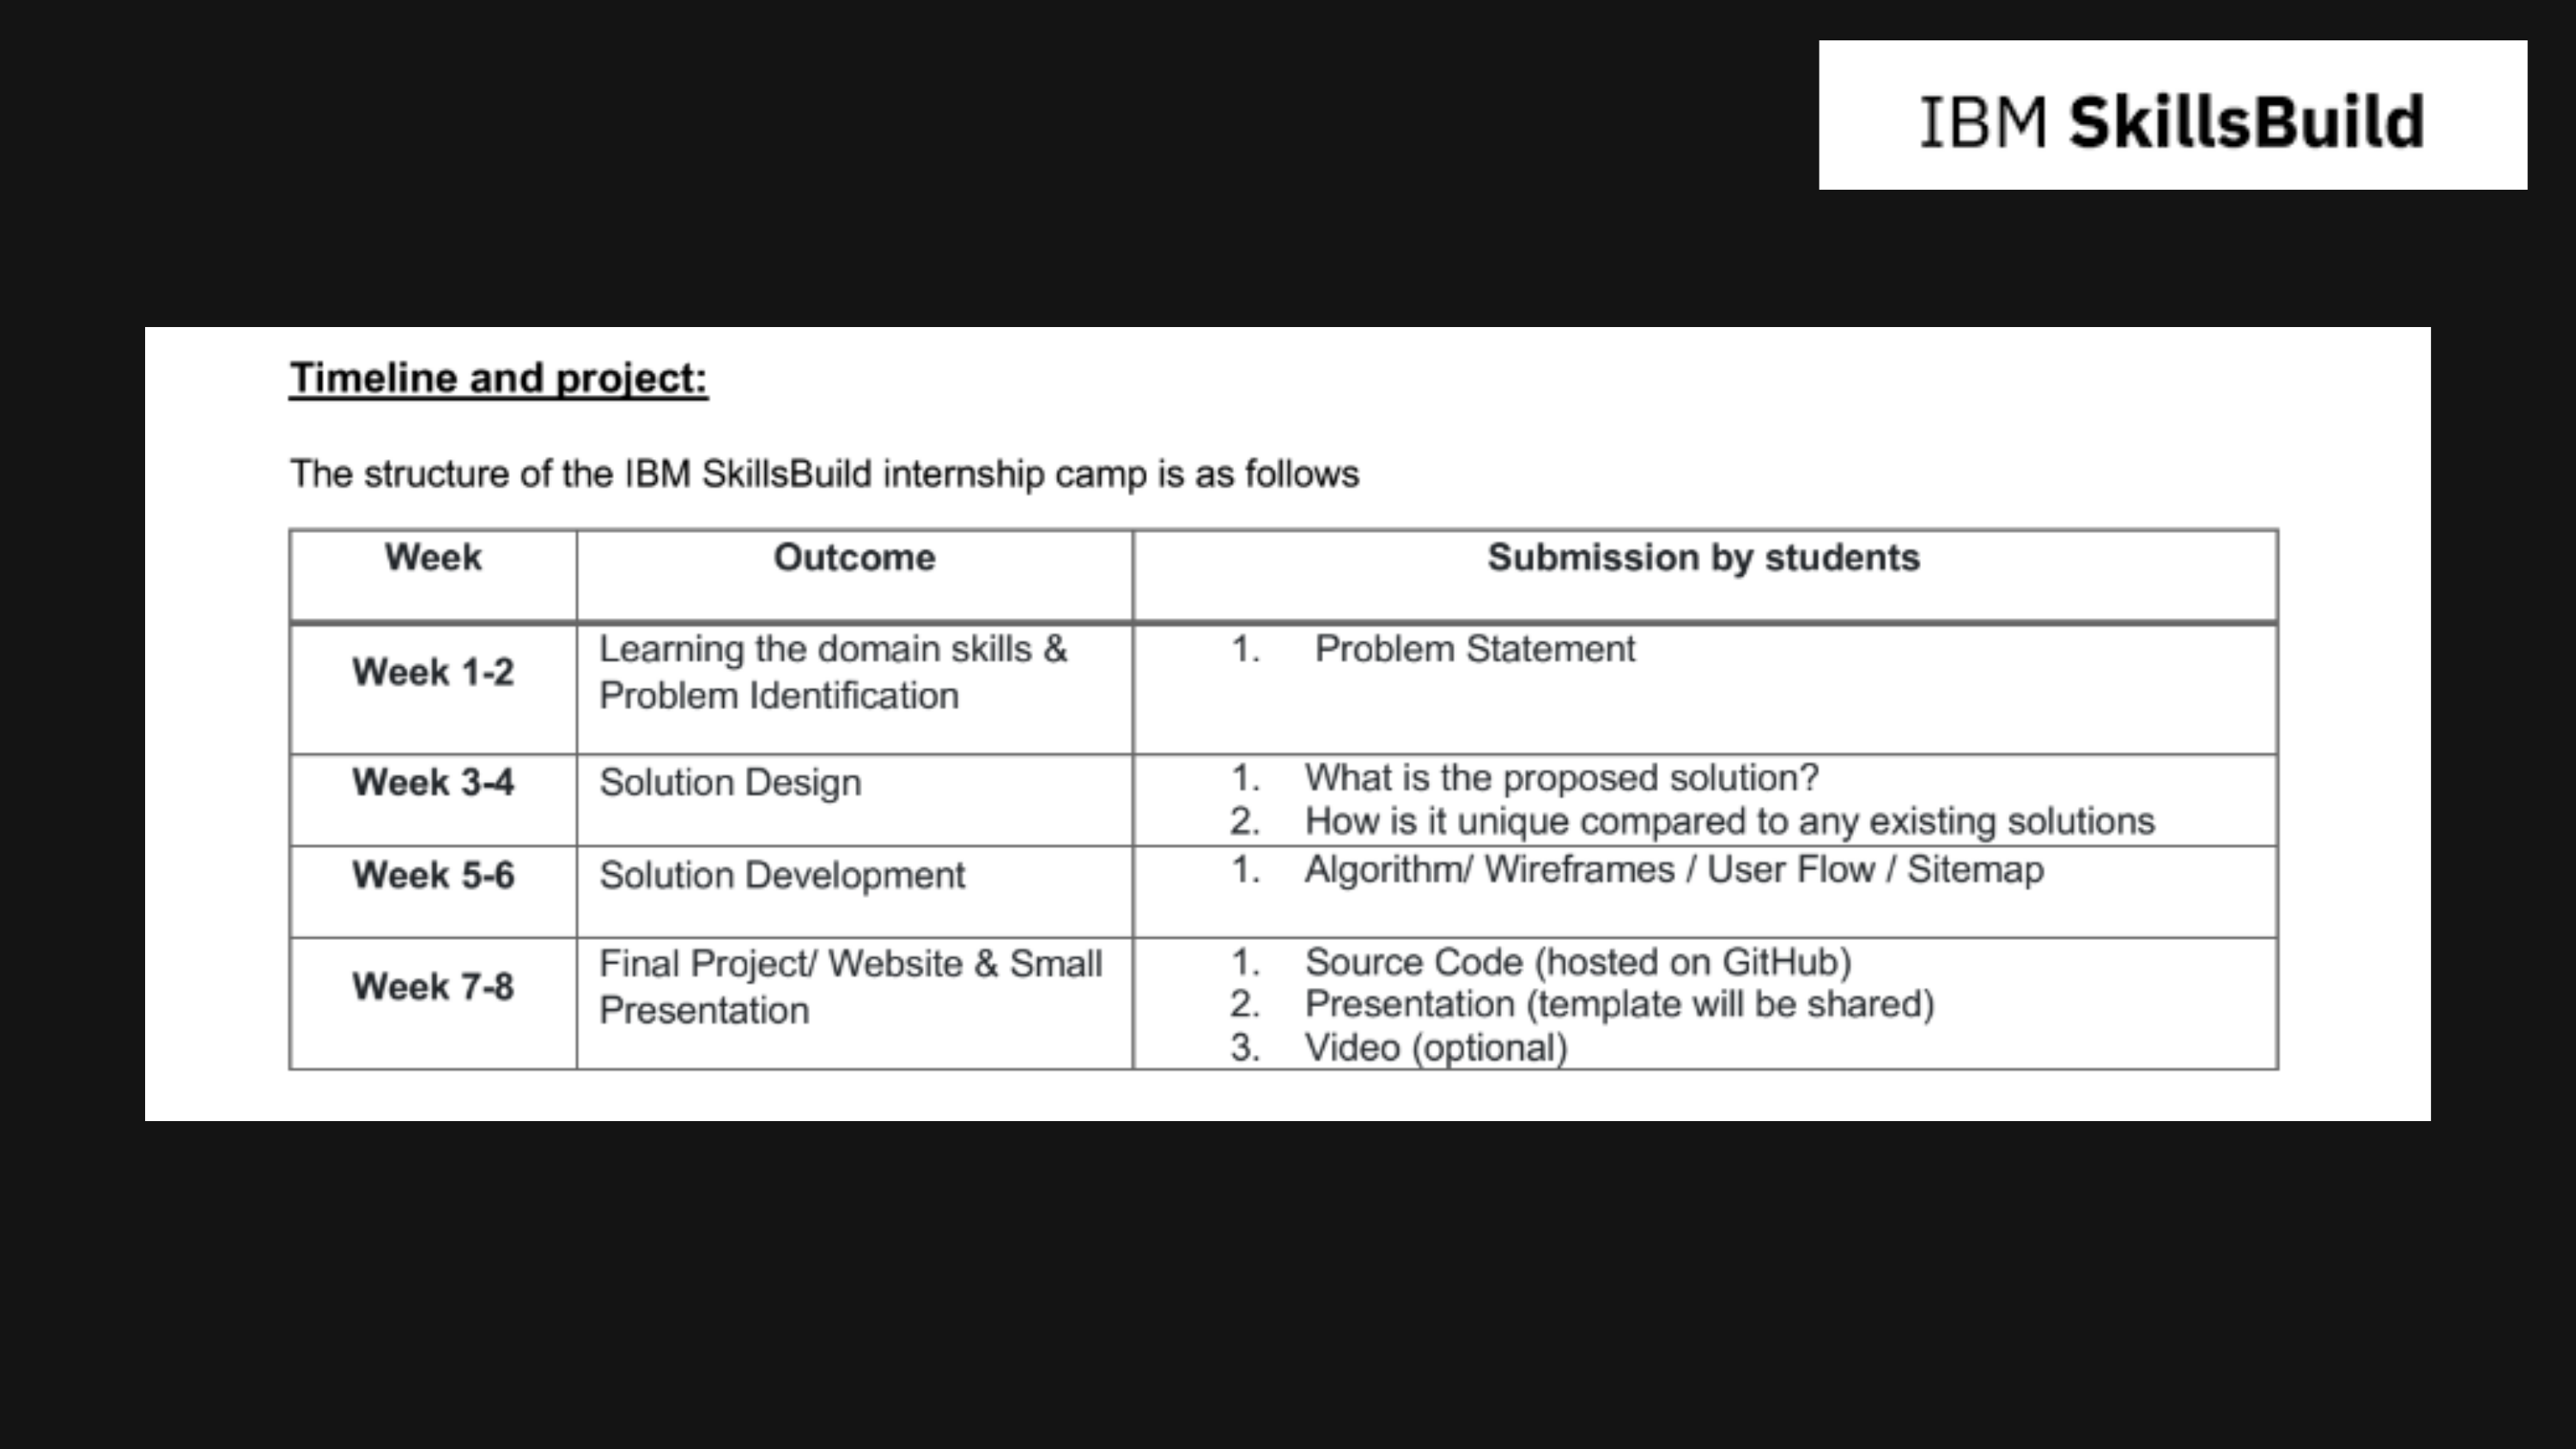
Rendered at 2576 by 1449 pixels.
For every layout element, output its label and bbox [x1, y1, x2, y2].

text_box [1819, 40, 2528, 190]
text_box [145, 327, 2432, 1121]
